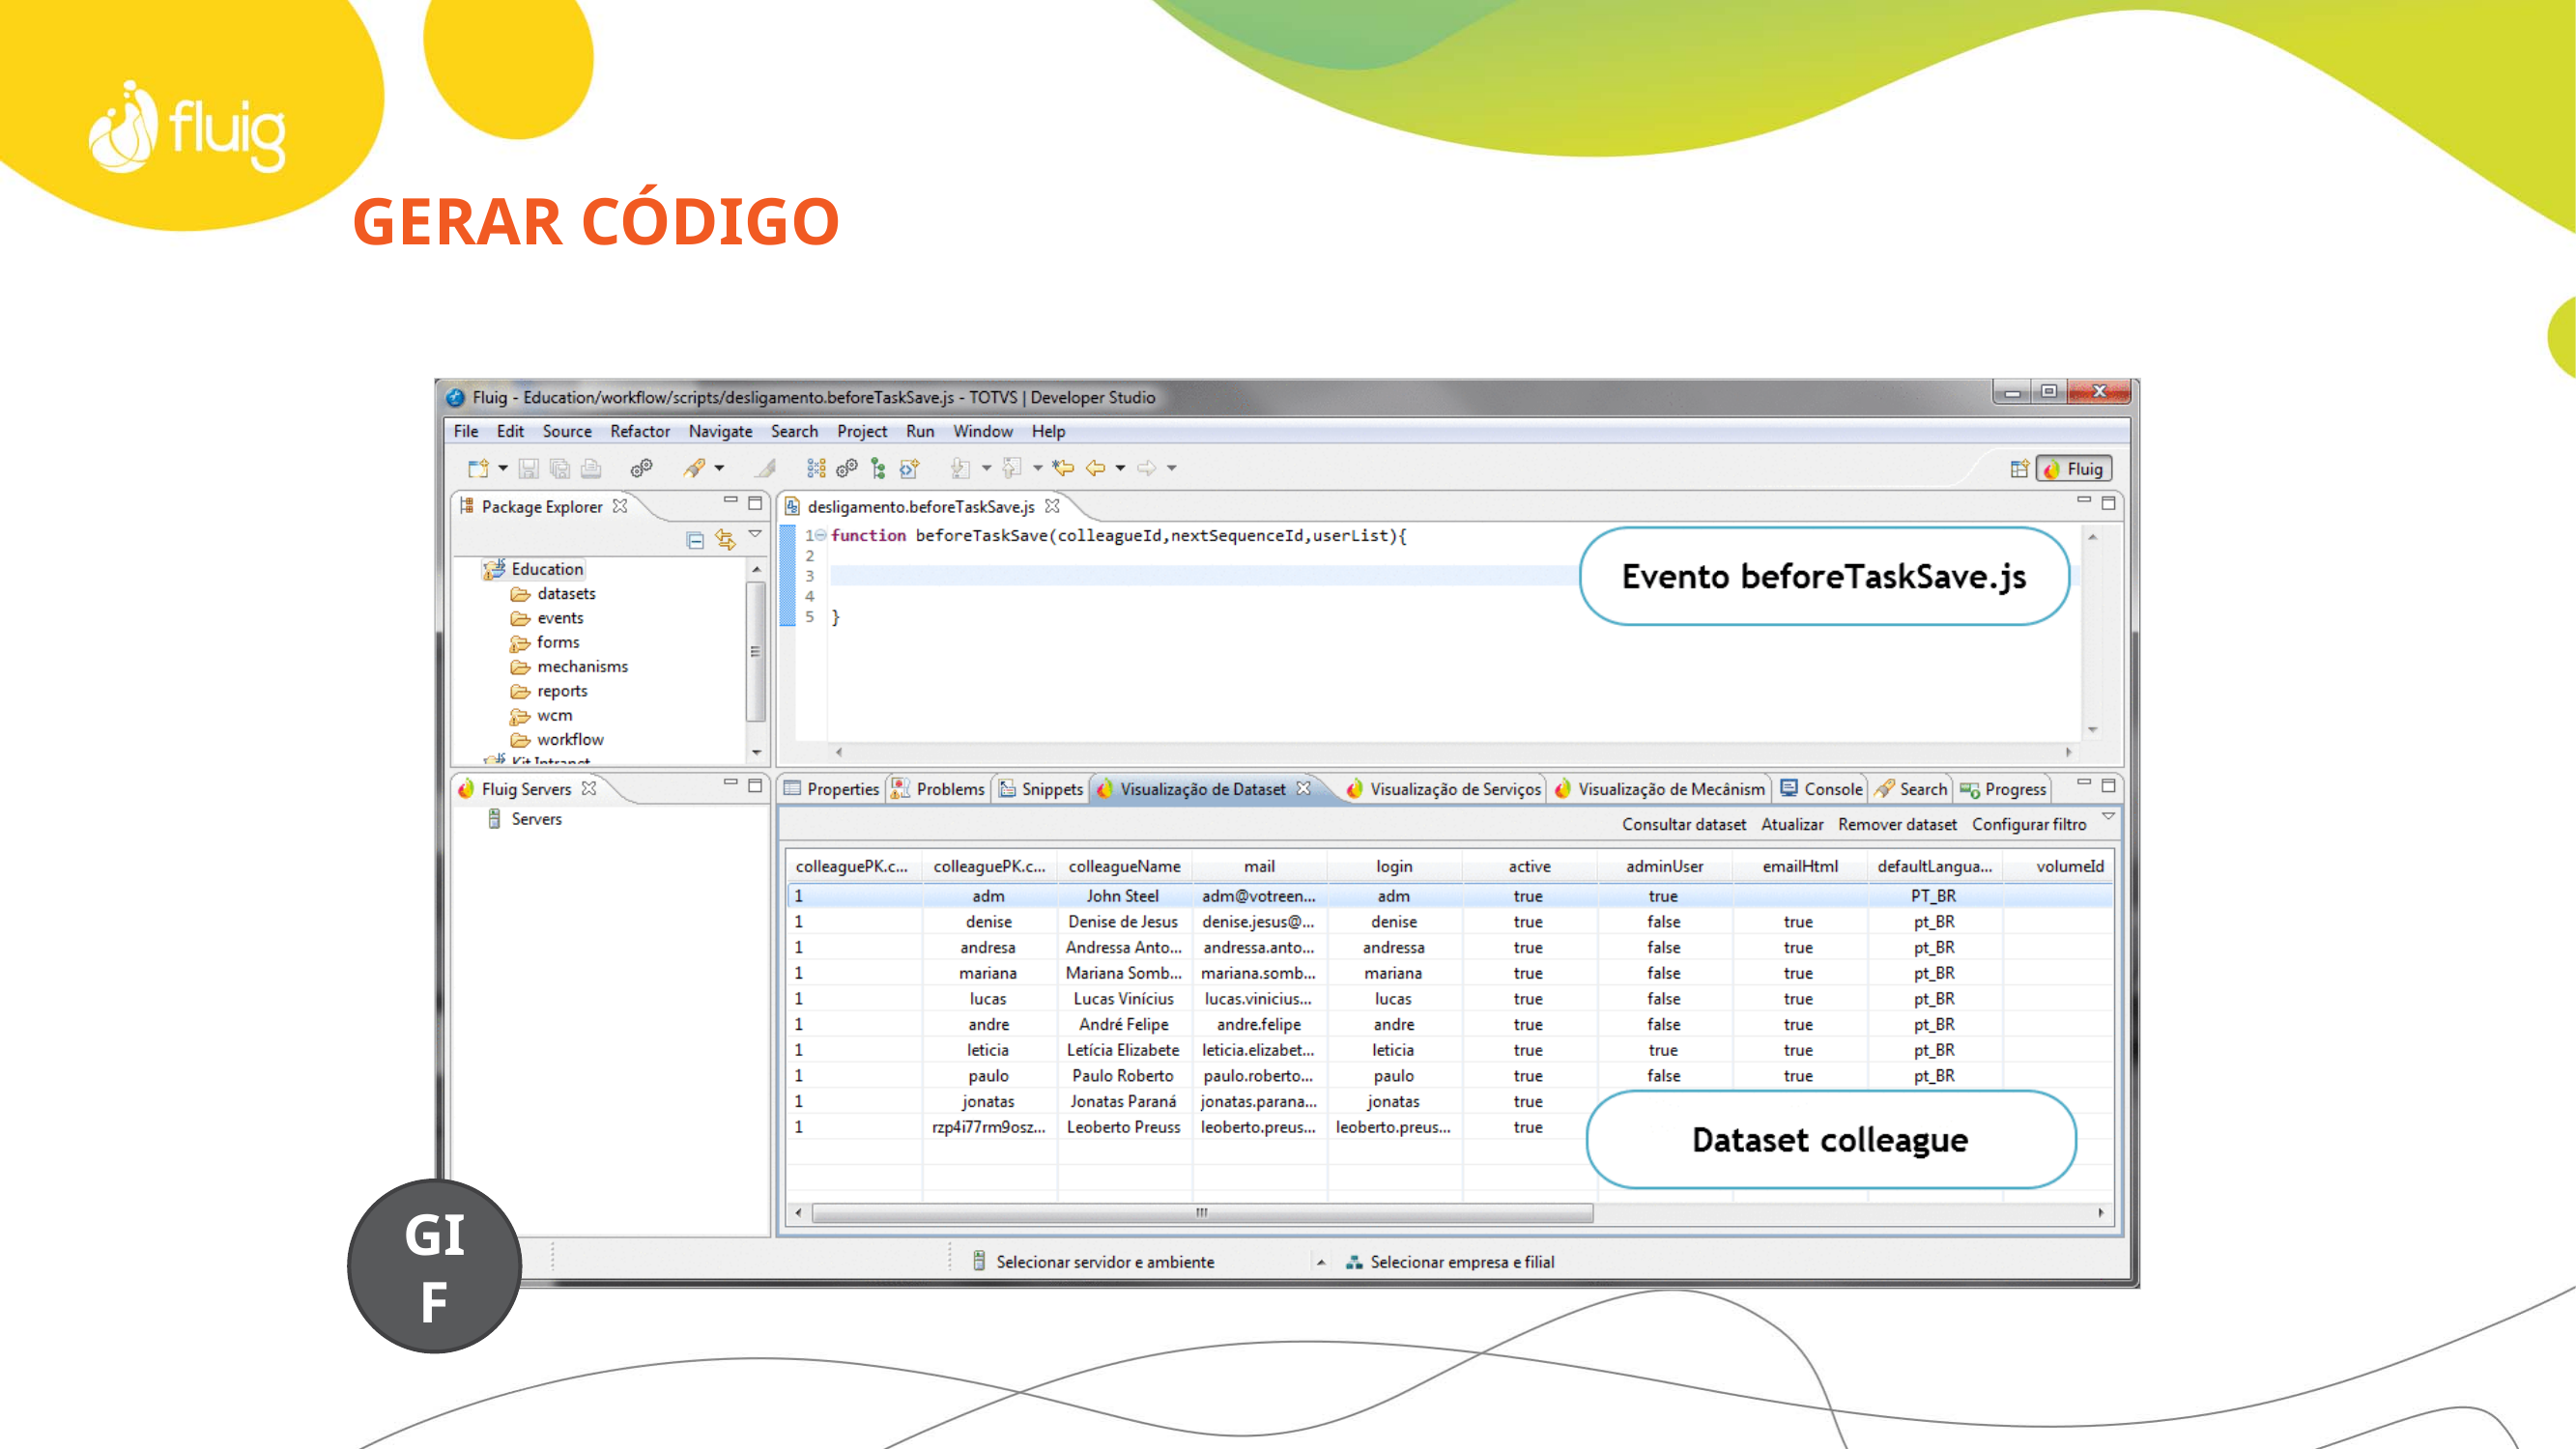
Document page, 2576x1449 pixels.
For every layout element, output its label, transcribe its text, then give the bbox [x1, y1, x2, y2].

picture [0, 0, 2576, 1449]
title Gerar código [336, 173, 2352, 379]
text_box GIF [347, 1179, 517, 1354]
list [434, 378, 2141, 1290]
